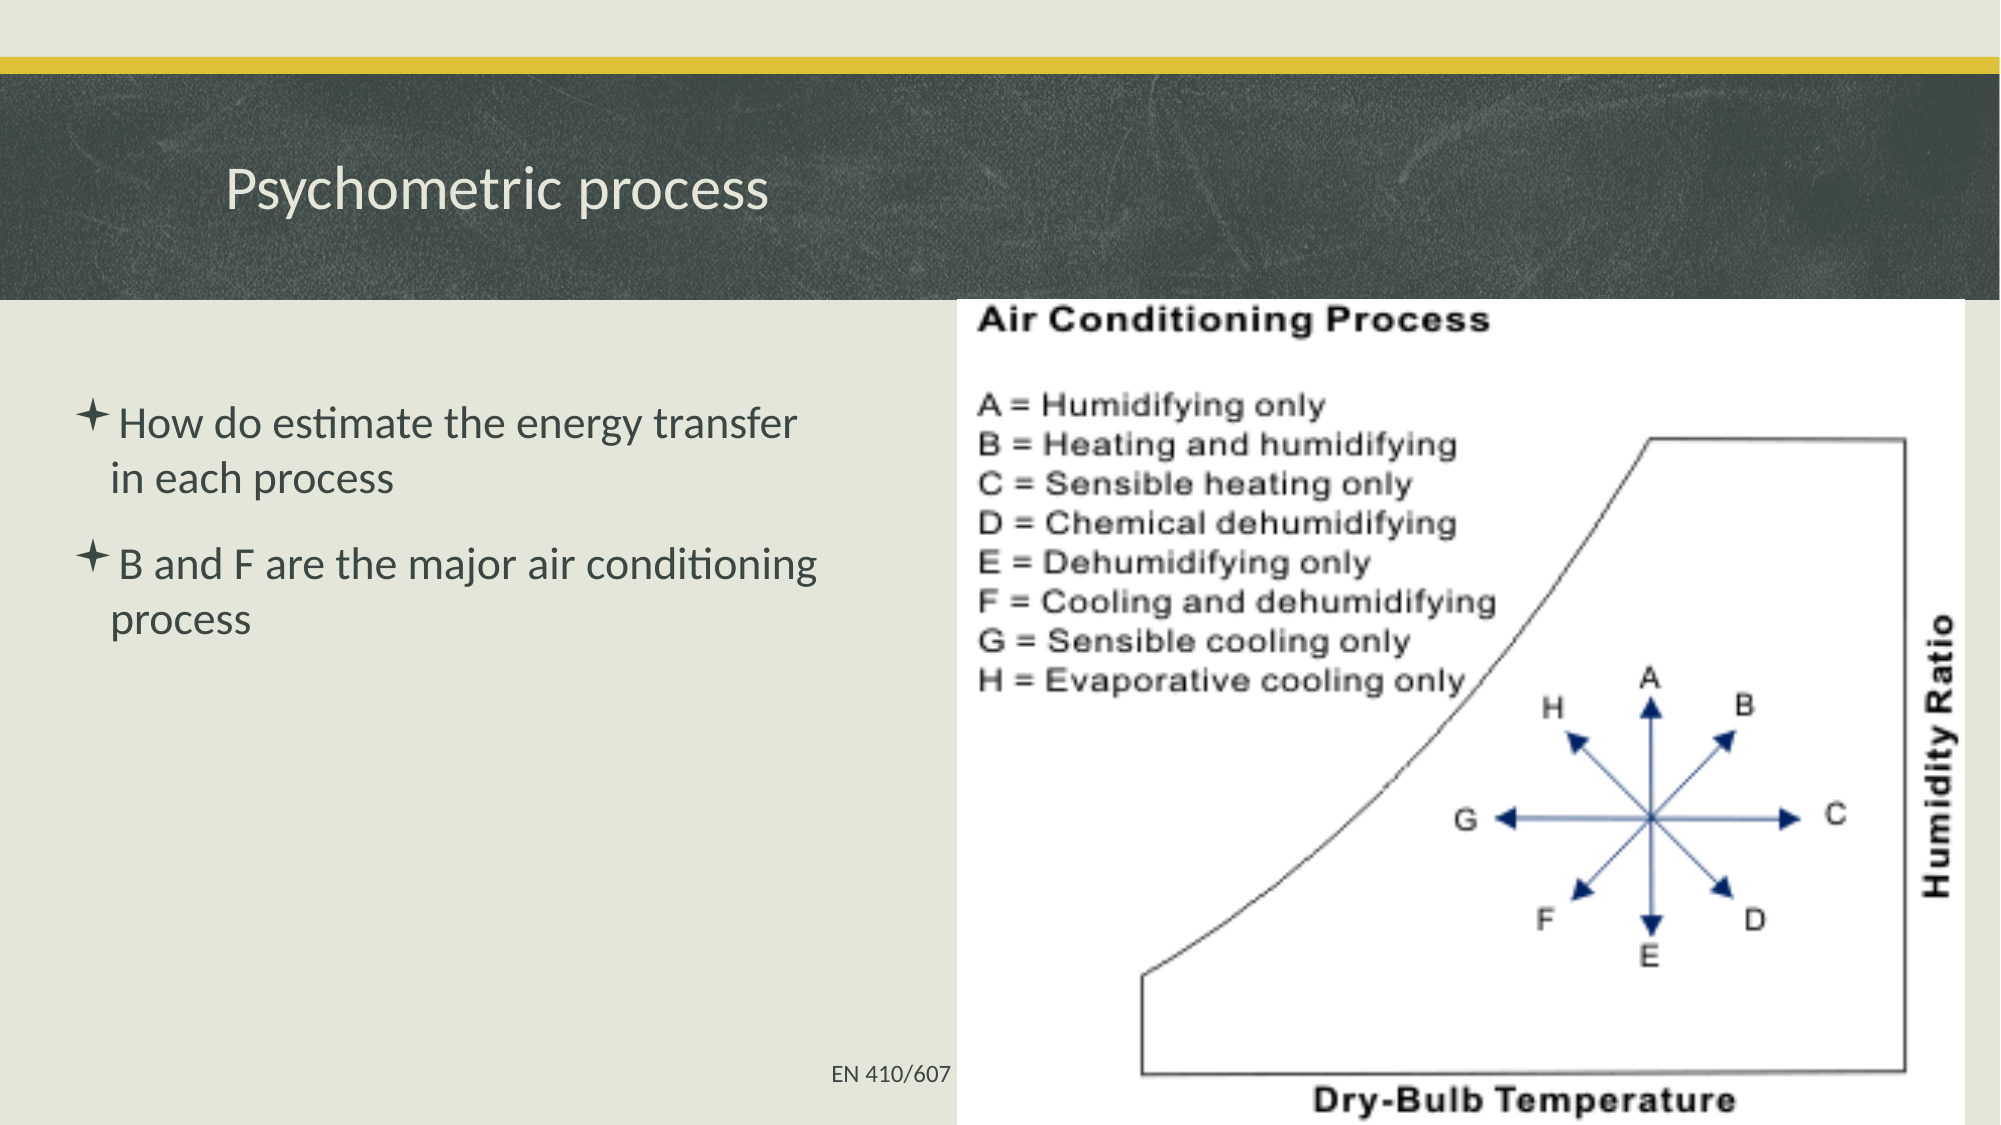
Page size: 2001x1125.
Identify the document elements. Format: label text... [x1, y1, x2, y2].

footer EN 410/607 Energy Management [533, 1042, 957, 1103]
picture [0, 74, 2000, 1125]
title Psychometric process [210, 76, 1790, 300]
list How do estimate the energy transfer in each process B and F are the major air conditioning process [57, 385, 858, 1040]
